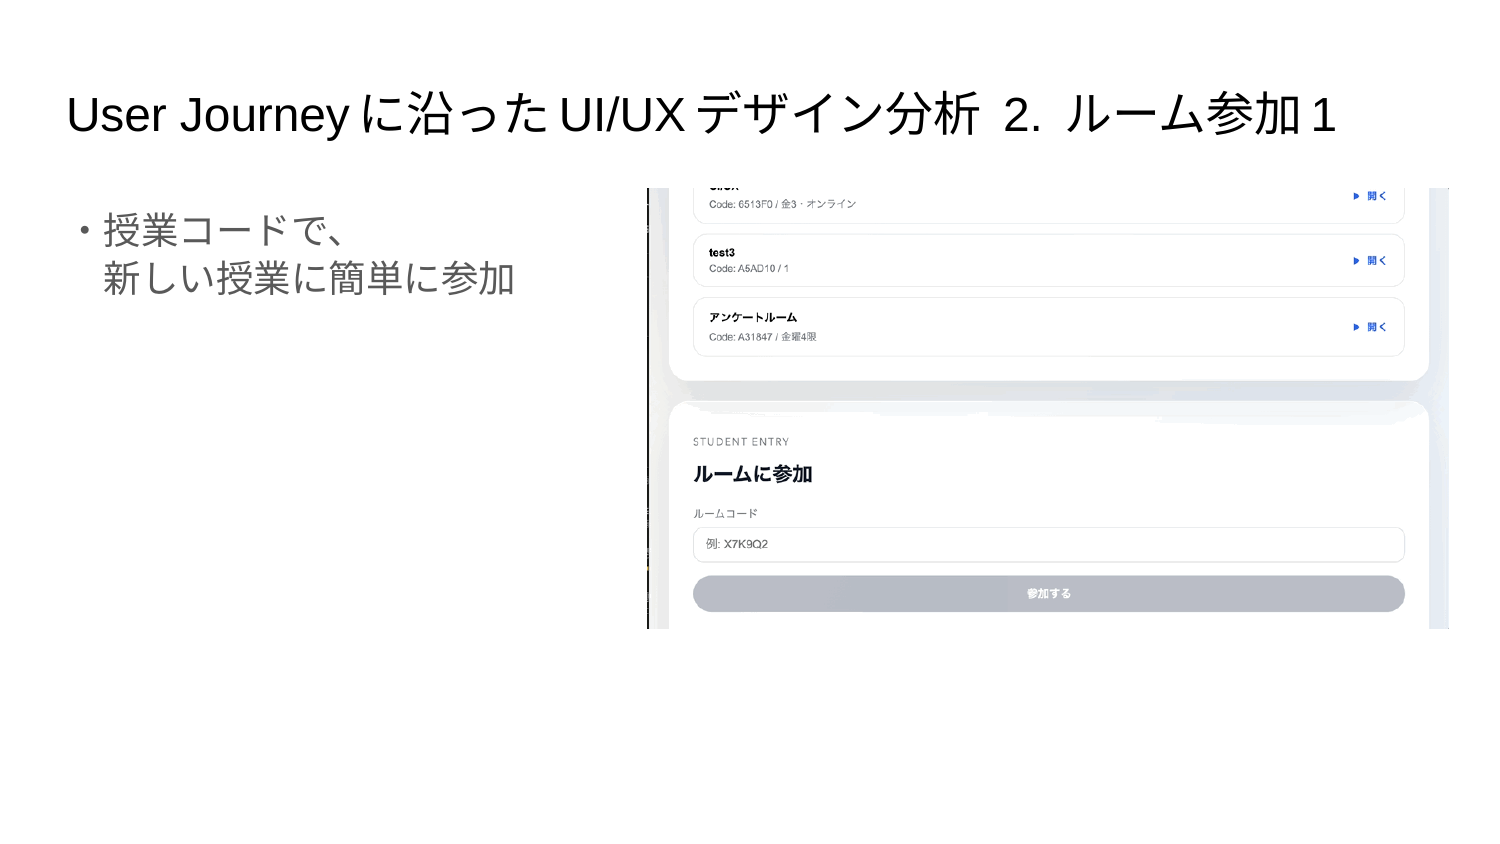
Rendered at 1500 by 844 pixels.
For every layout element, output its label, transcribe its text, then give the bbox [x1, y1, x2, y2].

list ・授業コードで、 新しい授業に簡単に参加 [51, 189, 648, 750]
title User Journeyに沿ったUI/UXデザイン分析 2. ルーム参加1 [51, 72, 1449, 167]
picture [646, 188, 1450, 630]
